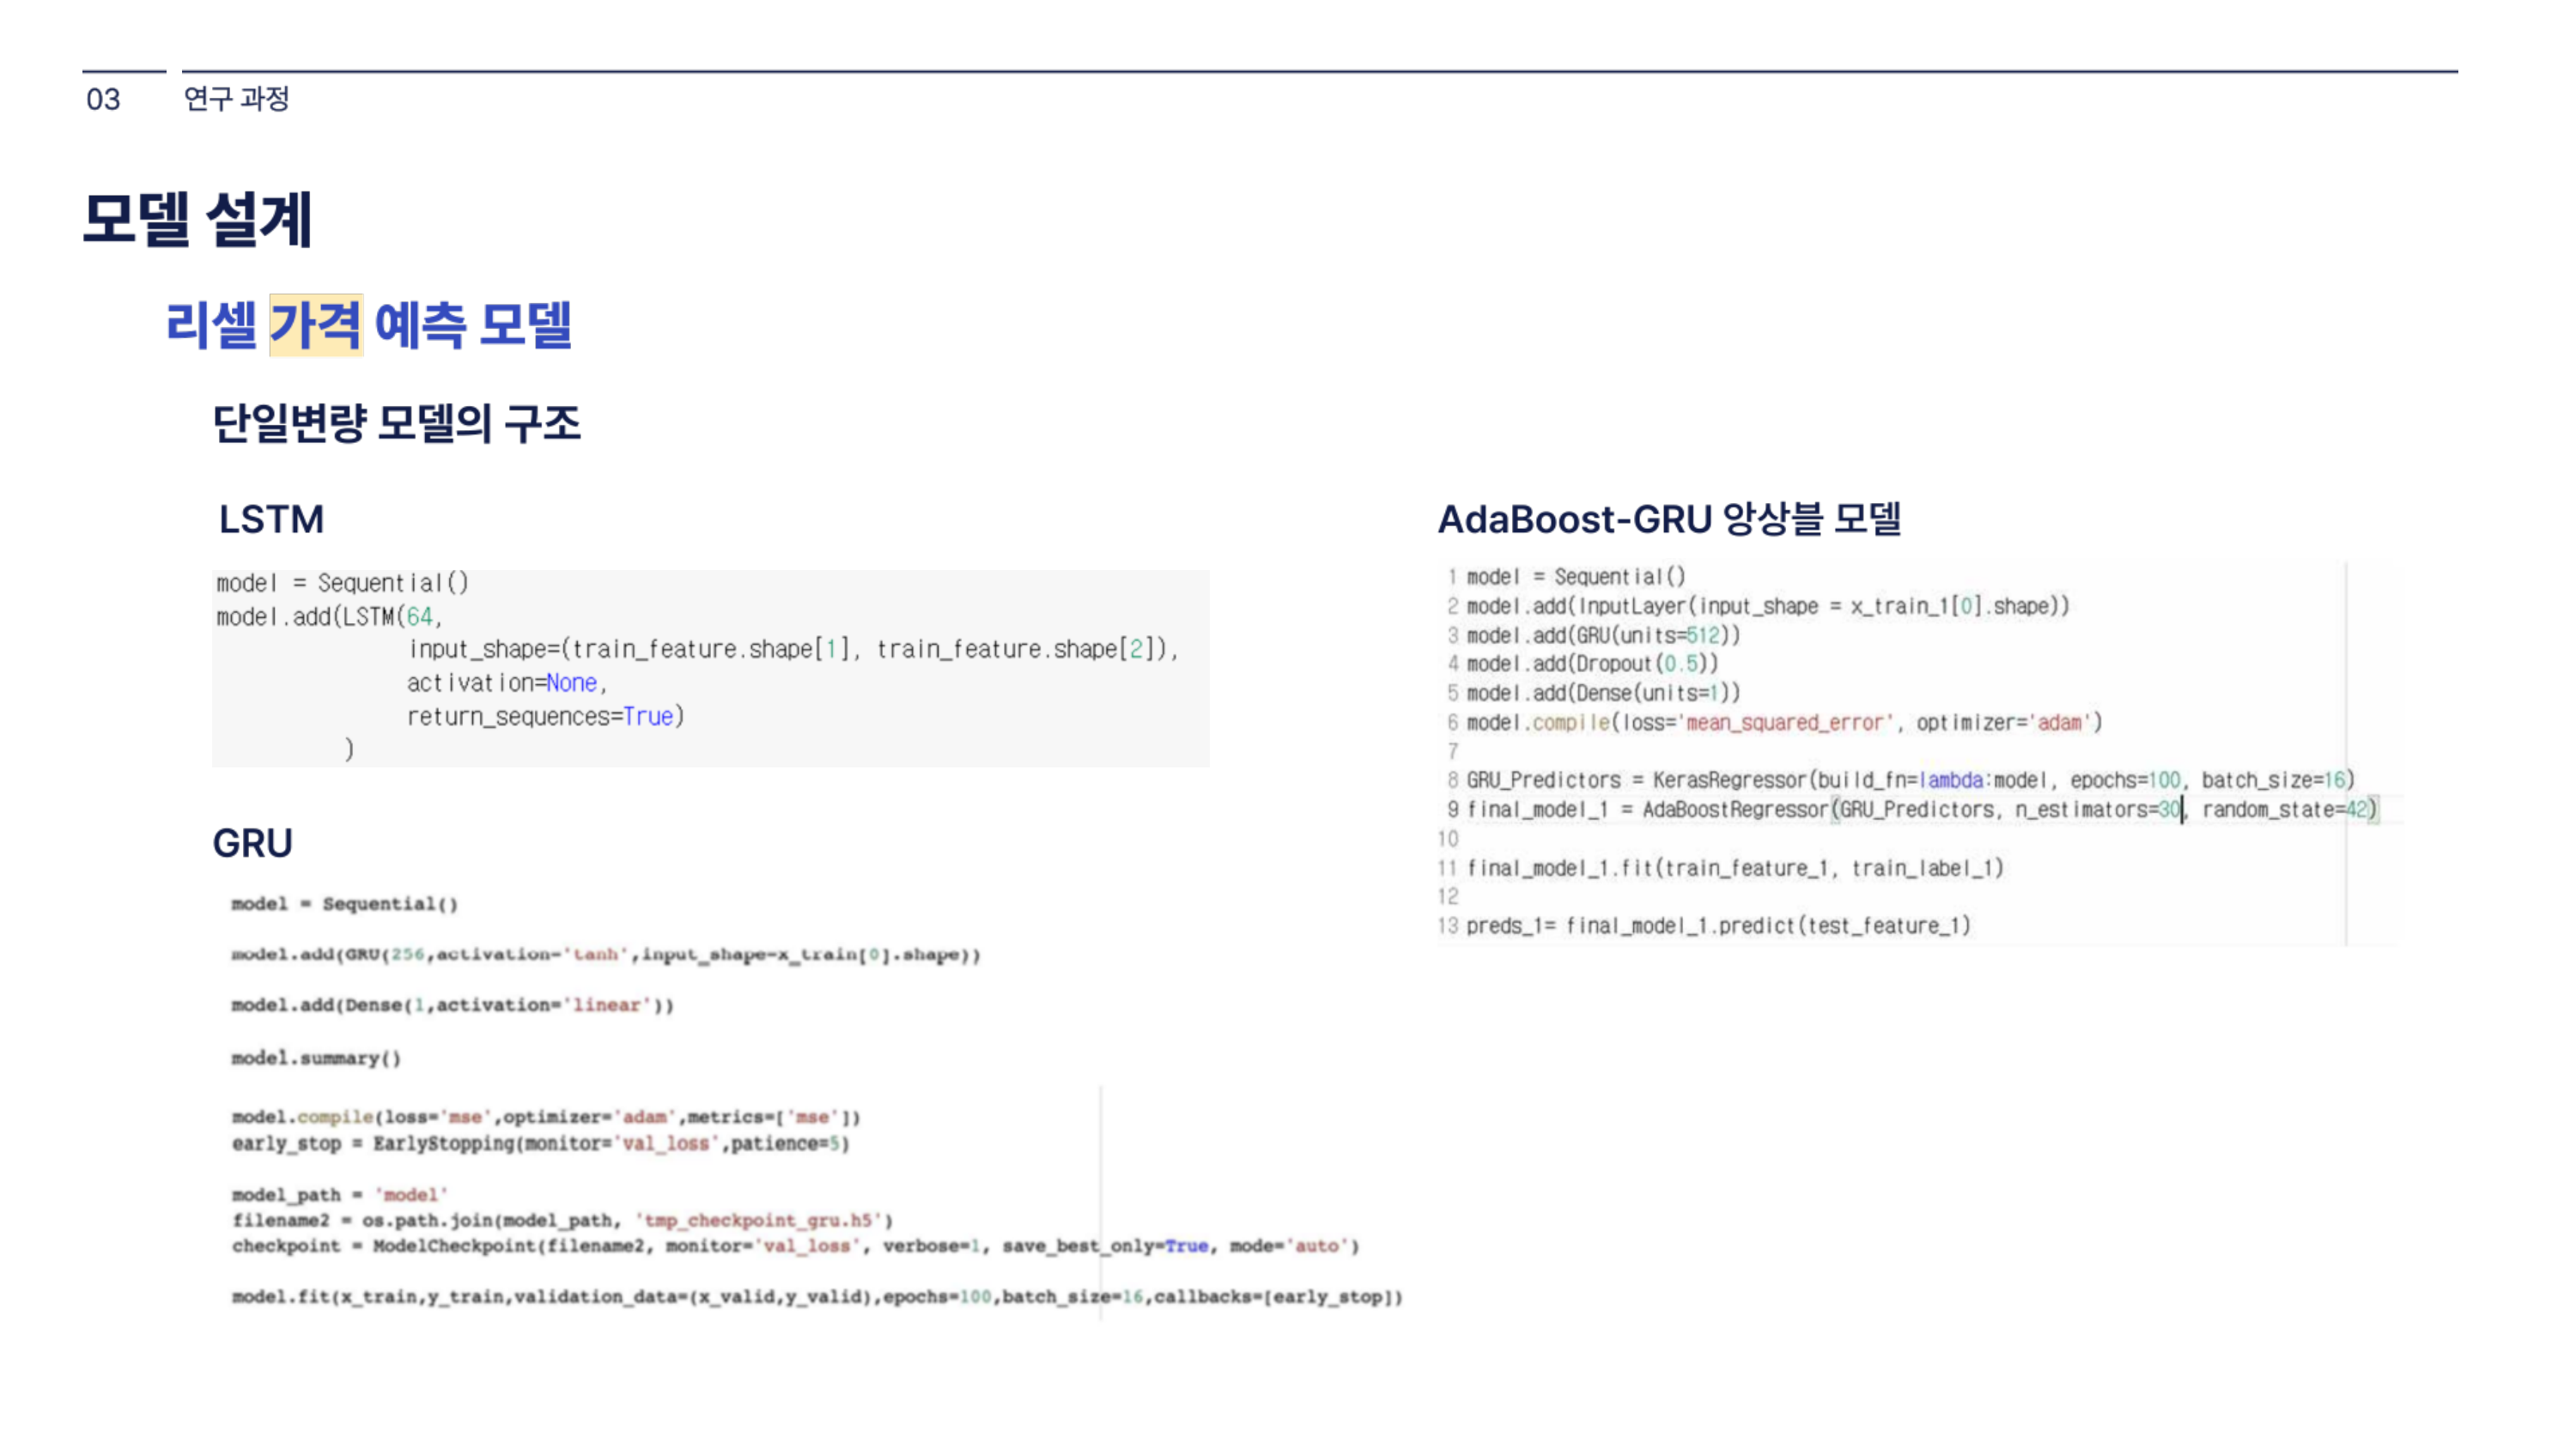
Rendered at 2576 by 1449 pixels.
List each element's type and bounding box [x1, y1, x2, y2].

picture [206, 386, 602, 464]
text_box [211, 570, 1210, 767]
picture [1431, 487, 1920, 555]
picture [214, 487, 341, 553]
picture [180, 76, 301, 125]
text_box [1437, 558, 2406, 953]
text_box [213, 874, 1413, 1328]
picture [207, 809, 310, 876]
picture [73, 167, 338, 276]
text_box [82, 67, 167, 76]
picture [82, 76, 133, 124]
picture [144, 280, 595, 374]
text_box [182, 67, 2458, 76]
